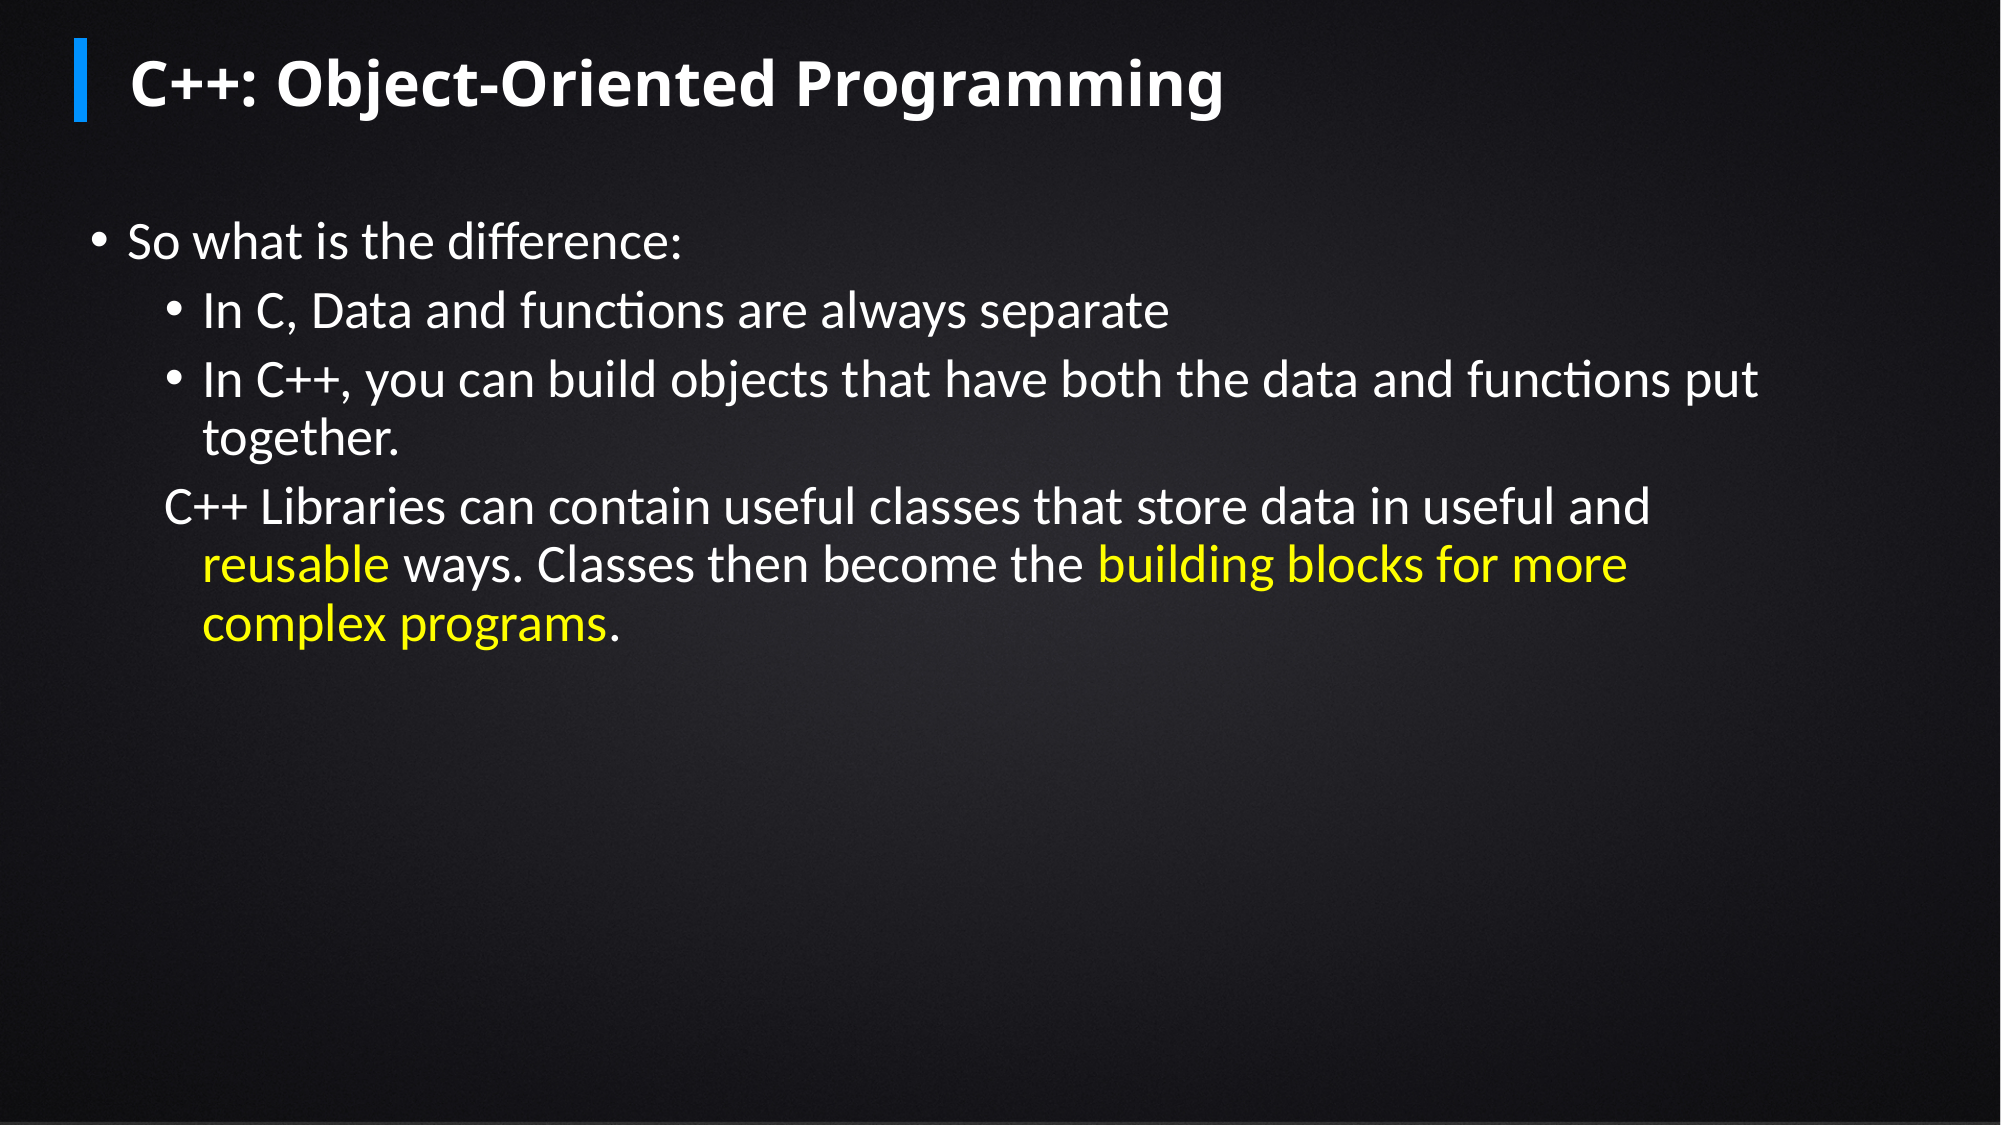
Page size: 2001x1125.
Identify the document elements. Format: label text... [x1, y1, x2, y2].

text_box C++: Object-Oriented Programming [114, 36, 1243, 127]
text_box So what is the difference: In C, Data and functions are always separate In C++, you can build objects that have both the data and functions put together. C++ Libraries can contain useful classes that store data in useful and reusable ways. Classes then become the building blocks for more complex programs. [75, 205, 1809, 961]
picture [0, 0, 2001, 1125]
